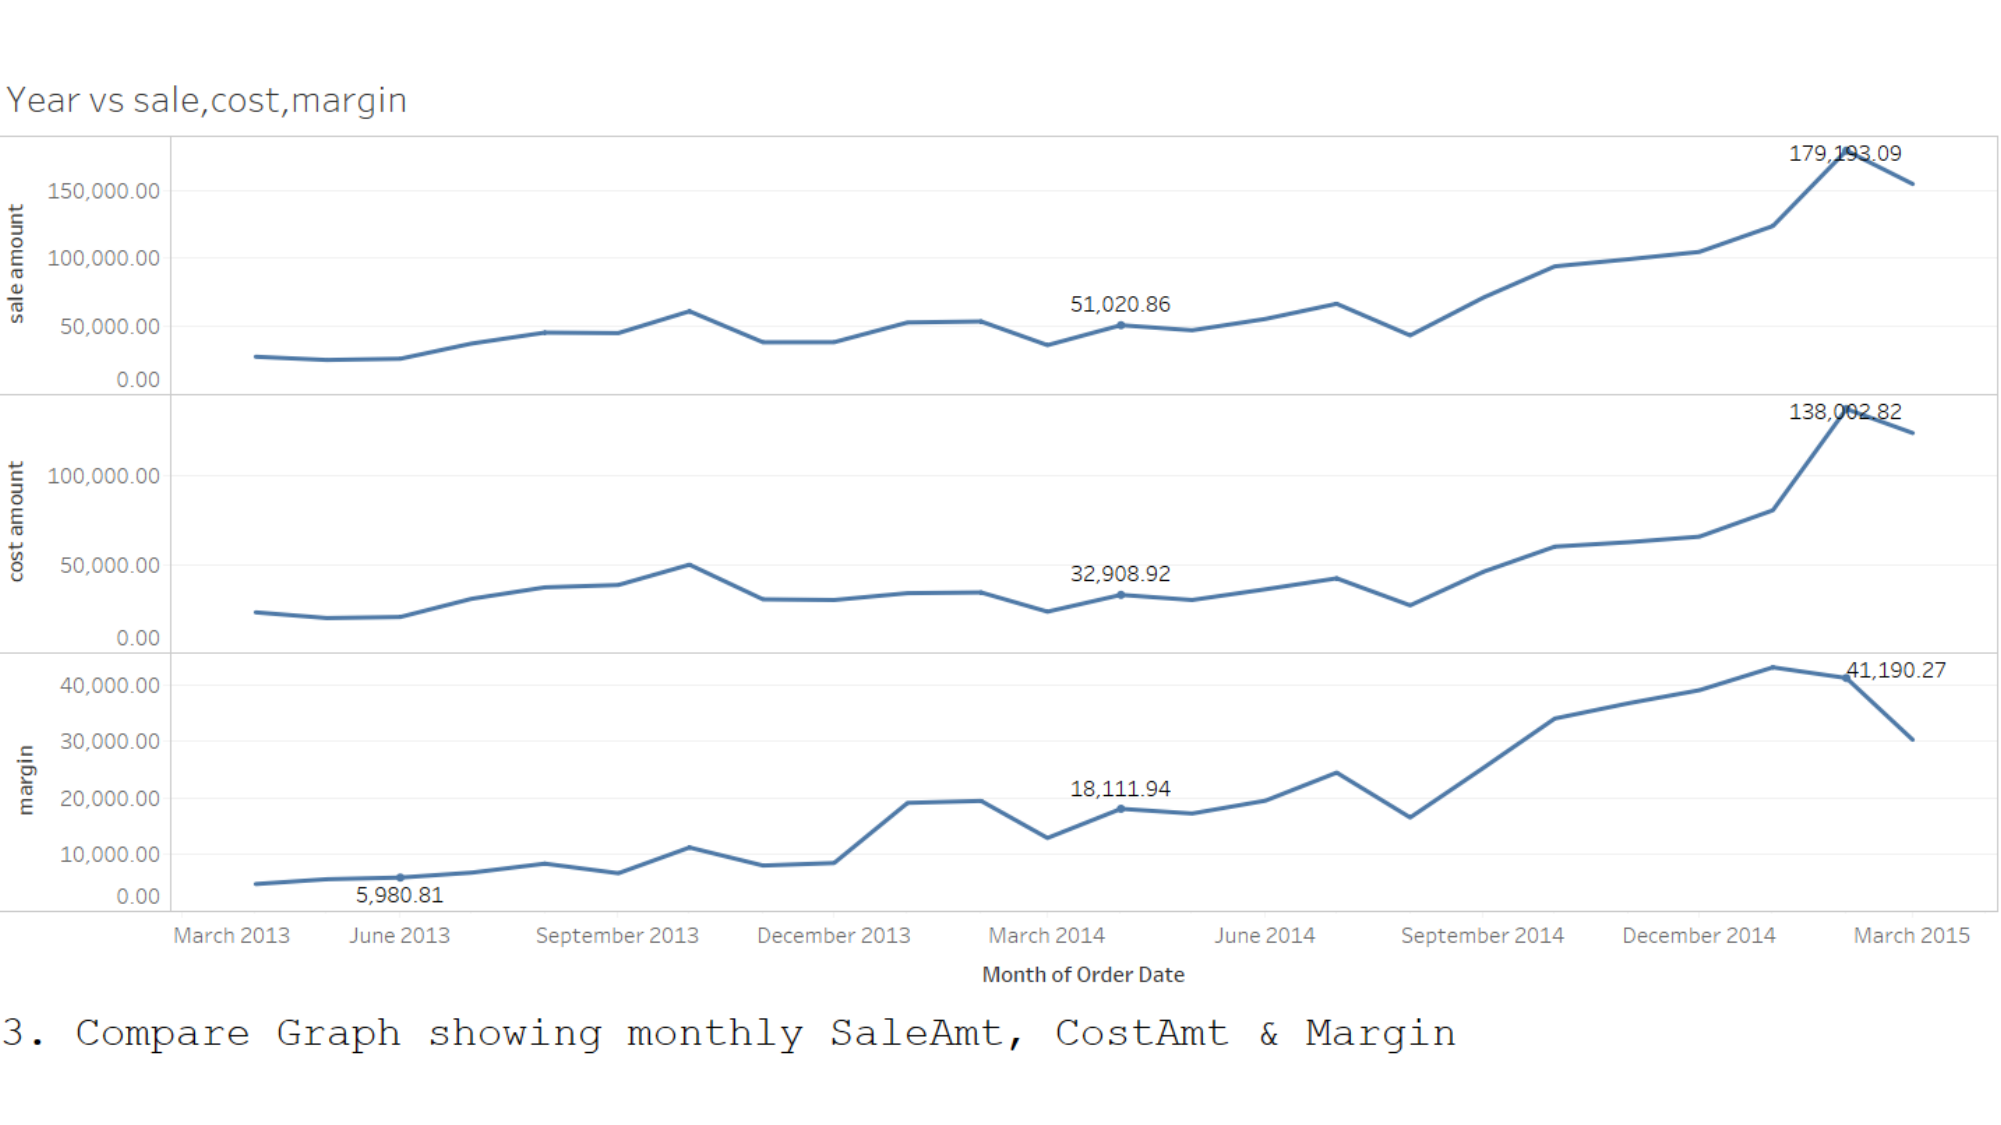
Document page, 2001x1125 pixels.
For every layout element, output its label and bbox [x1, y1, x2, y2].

picture [0, 66, 2000, 1059]
